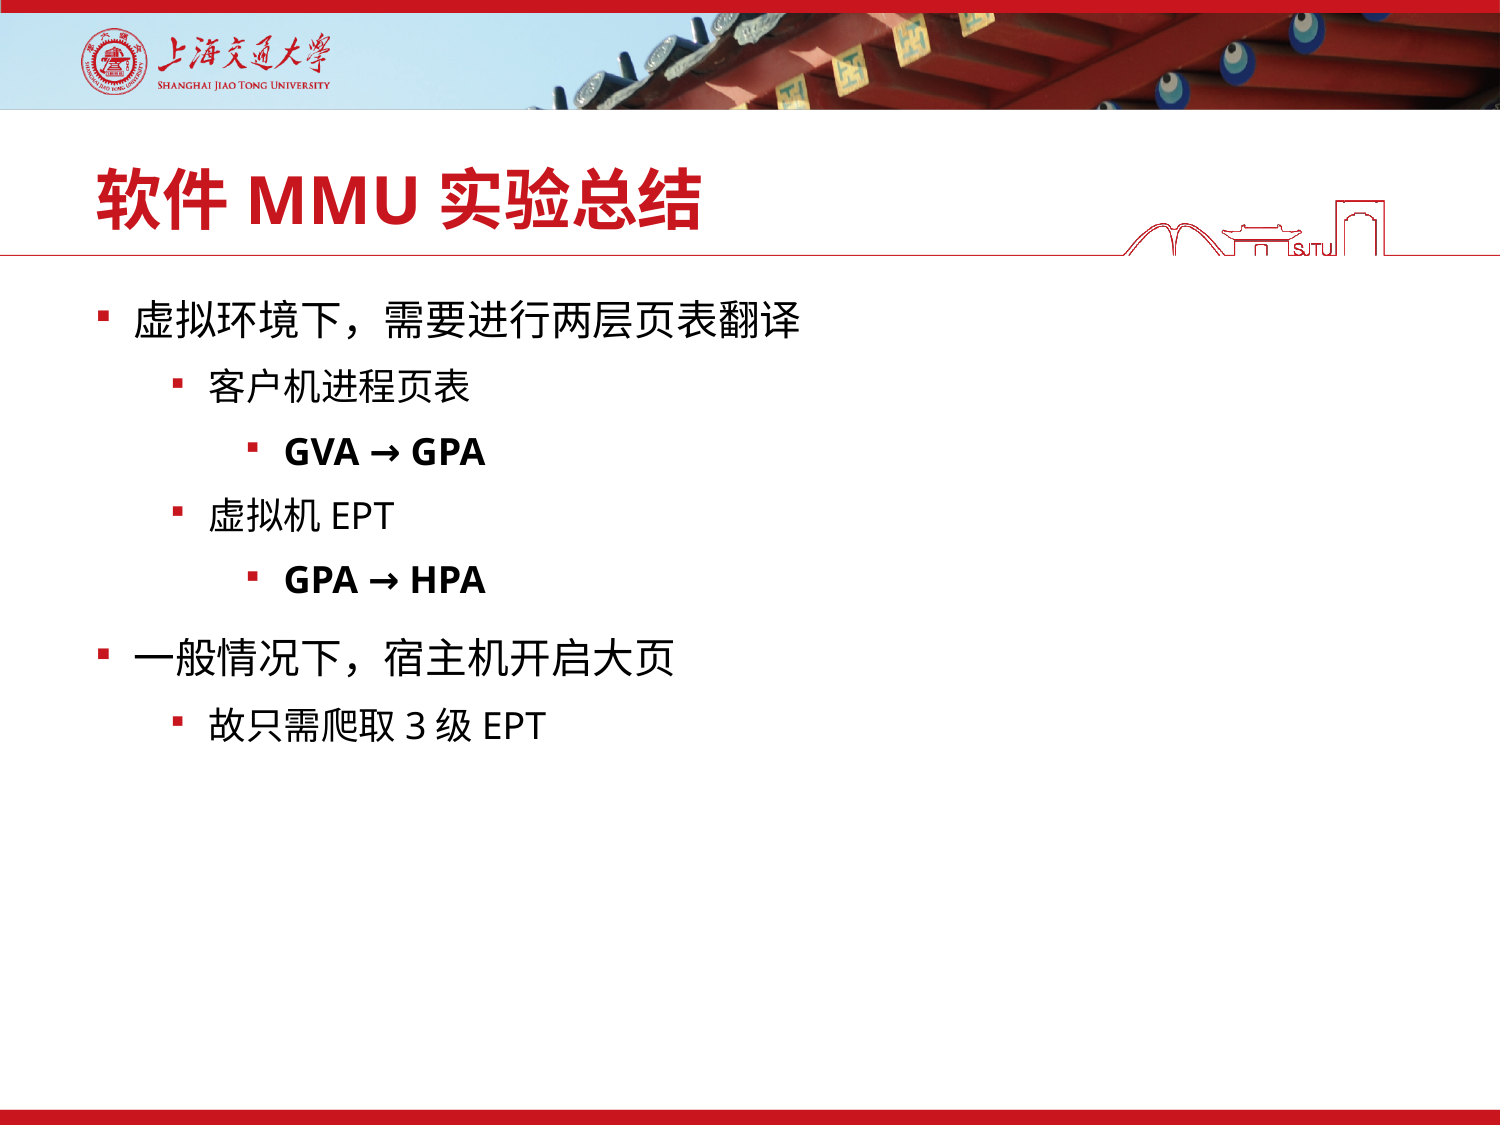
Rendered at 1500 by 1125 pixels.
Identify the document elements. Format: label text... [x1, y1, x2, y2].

title 软件MMU实验总结 [81, 159, 1455, 254]
picture [0, 0, 1500, 110]
list 虚拟环境下，需要进行两层页表翻译 客户机进程页表 GVA → GPA 虚拟机EPT GPA → HPA 一般情况下，宿主机开启大页 故只需爬取3级EPT [81, 276, 1455, 1084]
picture [0, 200, 1500, 256]
